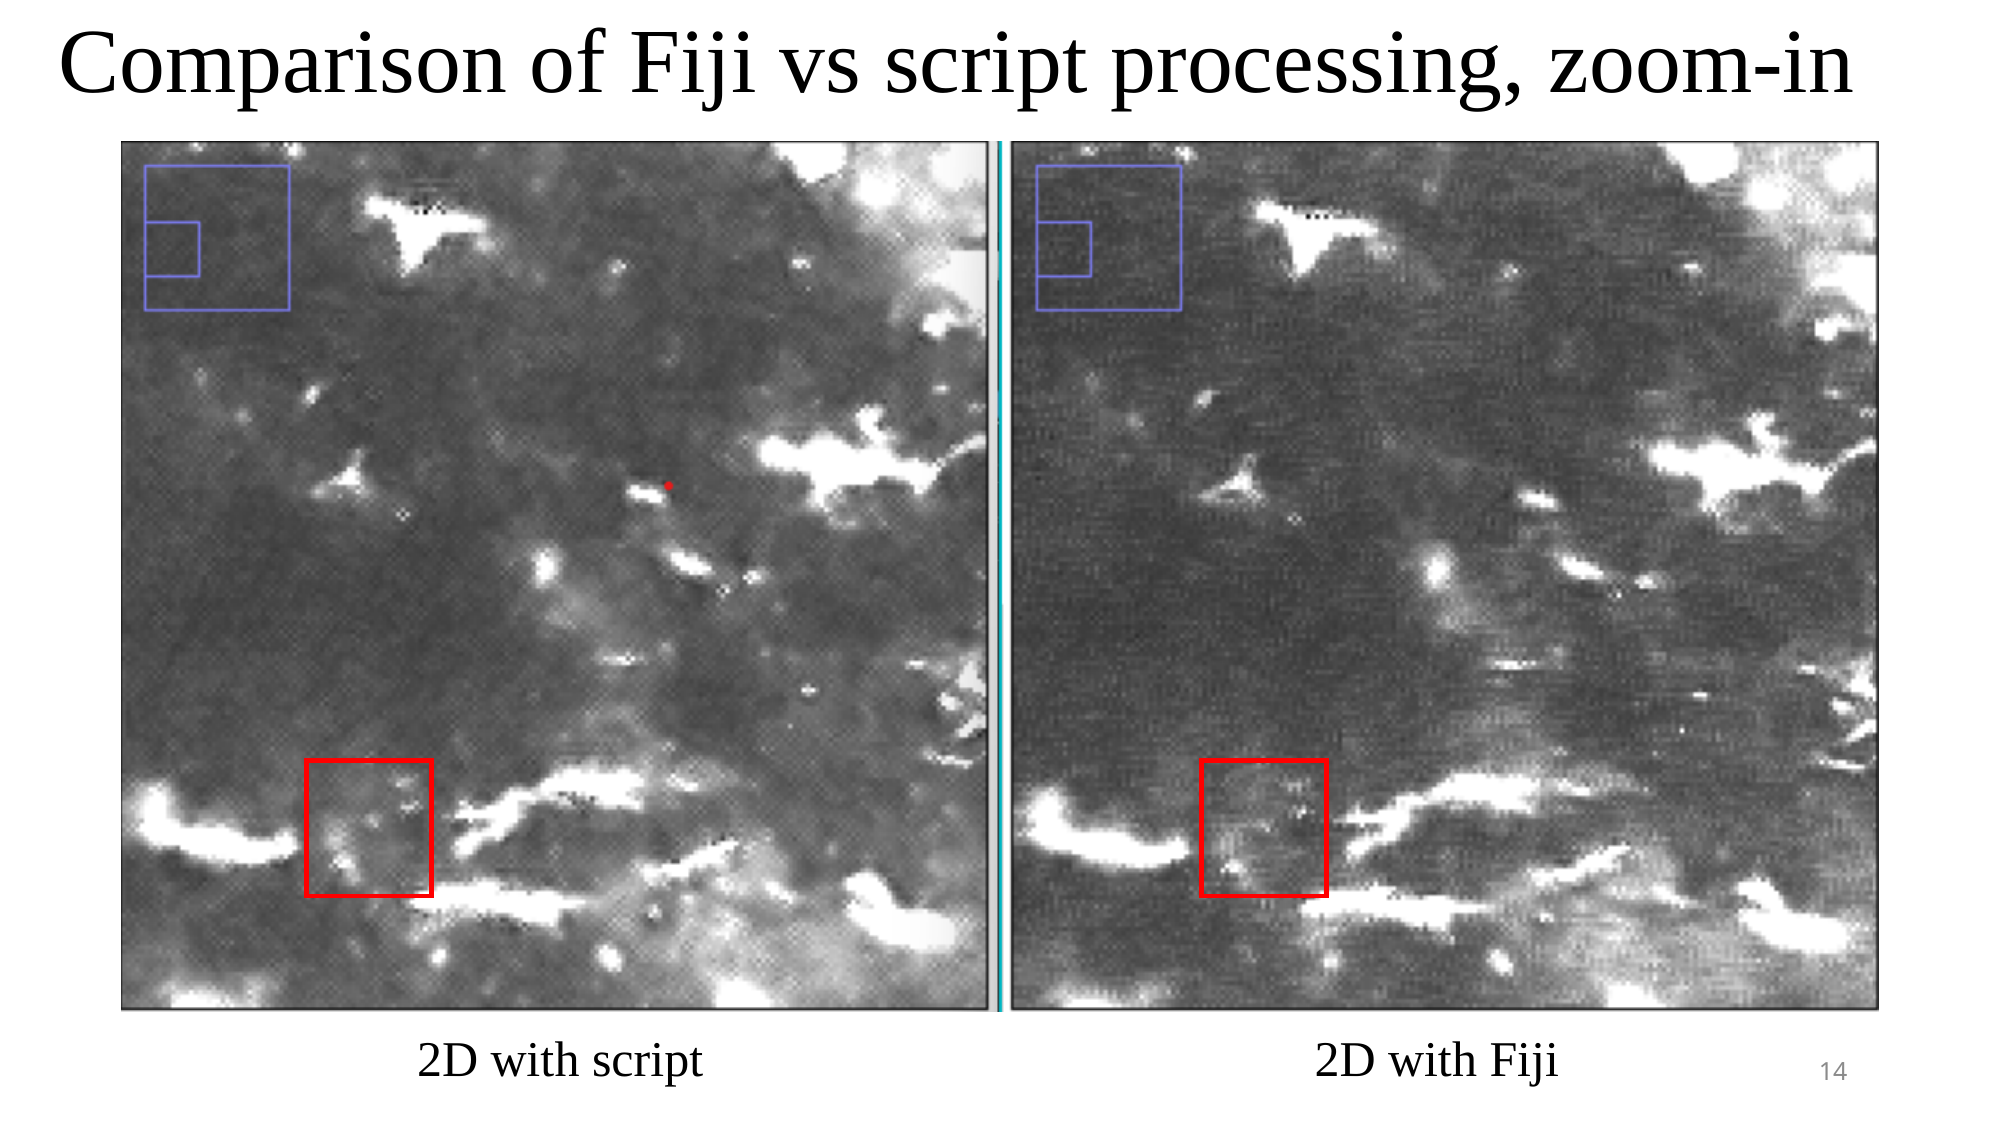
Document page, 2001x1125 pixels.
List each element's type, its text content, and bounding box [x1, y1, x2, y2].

slide_number 14 [1412, 1042, 1863, 1103]
text_box 2D with Fiji [1224, 1012, 1650, 1102]
picture [121, 141, 1879, 1012]
text_box 2D with script [382, 1012, 738, 1102]
text_box Comparison of Fiji vs script processing, zoom-in [43, 6, 1956, 142]
